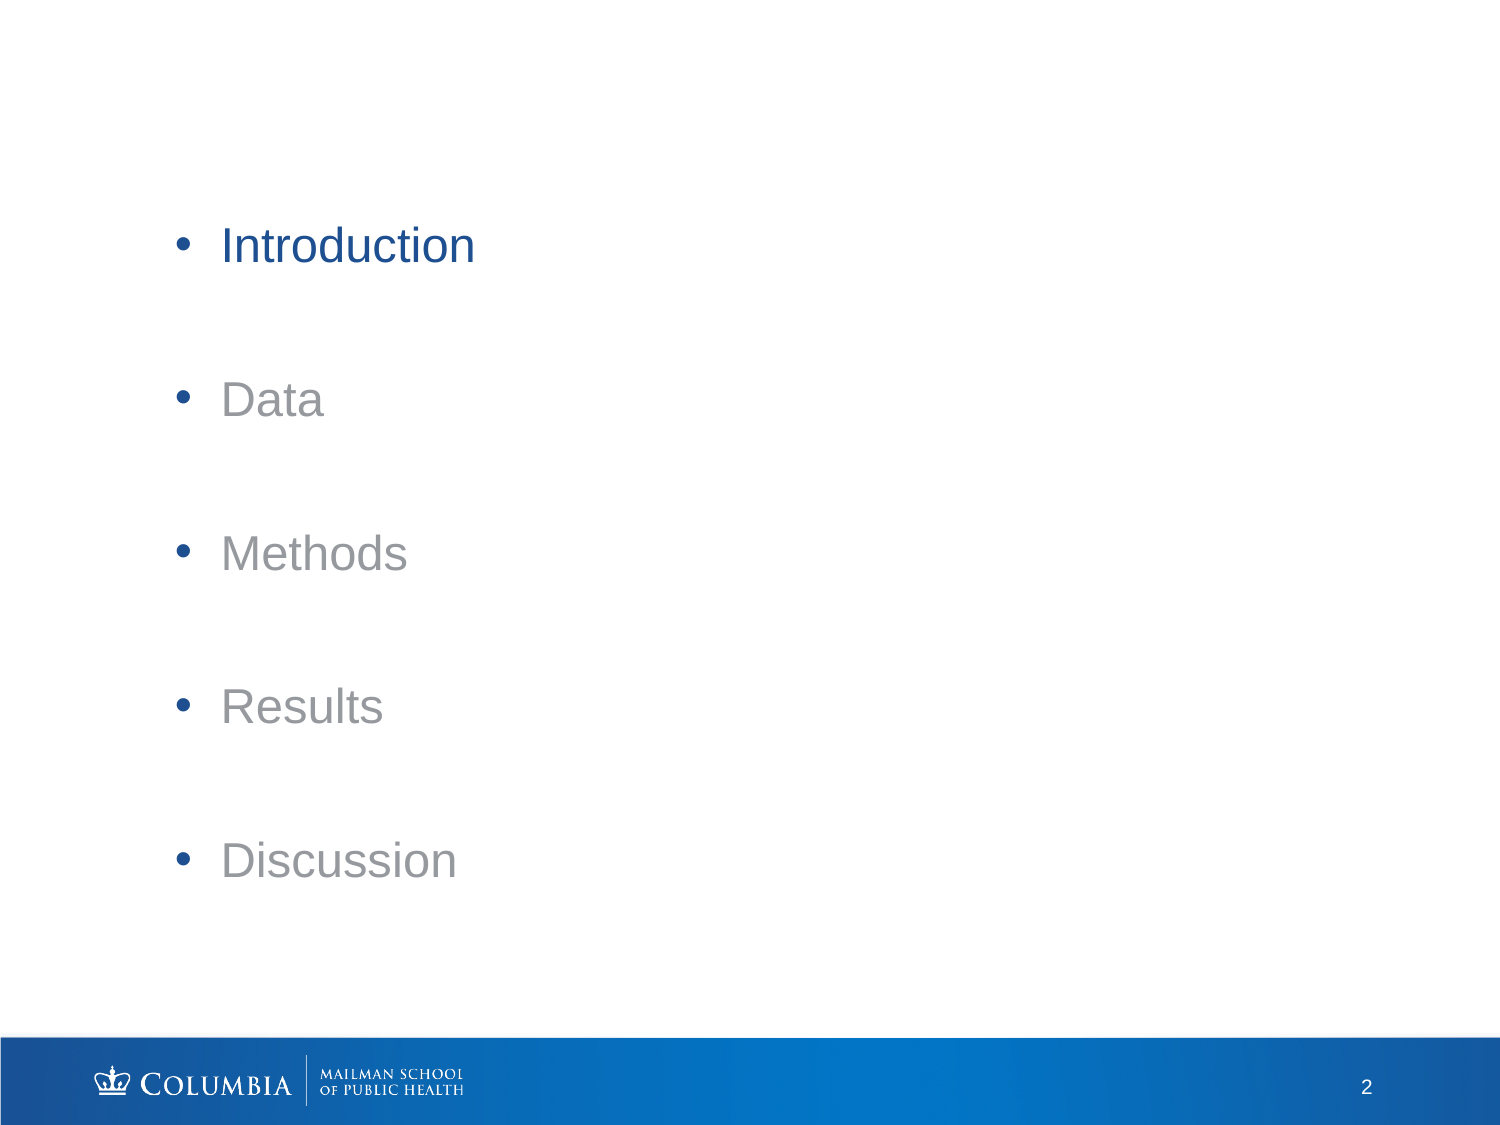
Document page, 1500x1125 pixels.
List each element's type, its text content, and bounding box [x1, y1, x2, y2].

picture [0, 1, 1500, 1125]
list Introduction Data Methods Results Discussion [174, 200, 899, 899]
slide_number 2 [1037, 1056, 1388, 1116]
